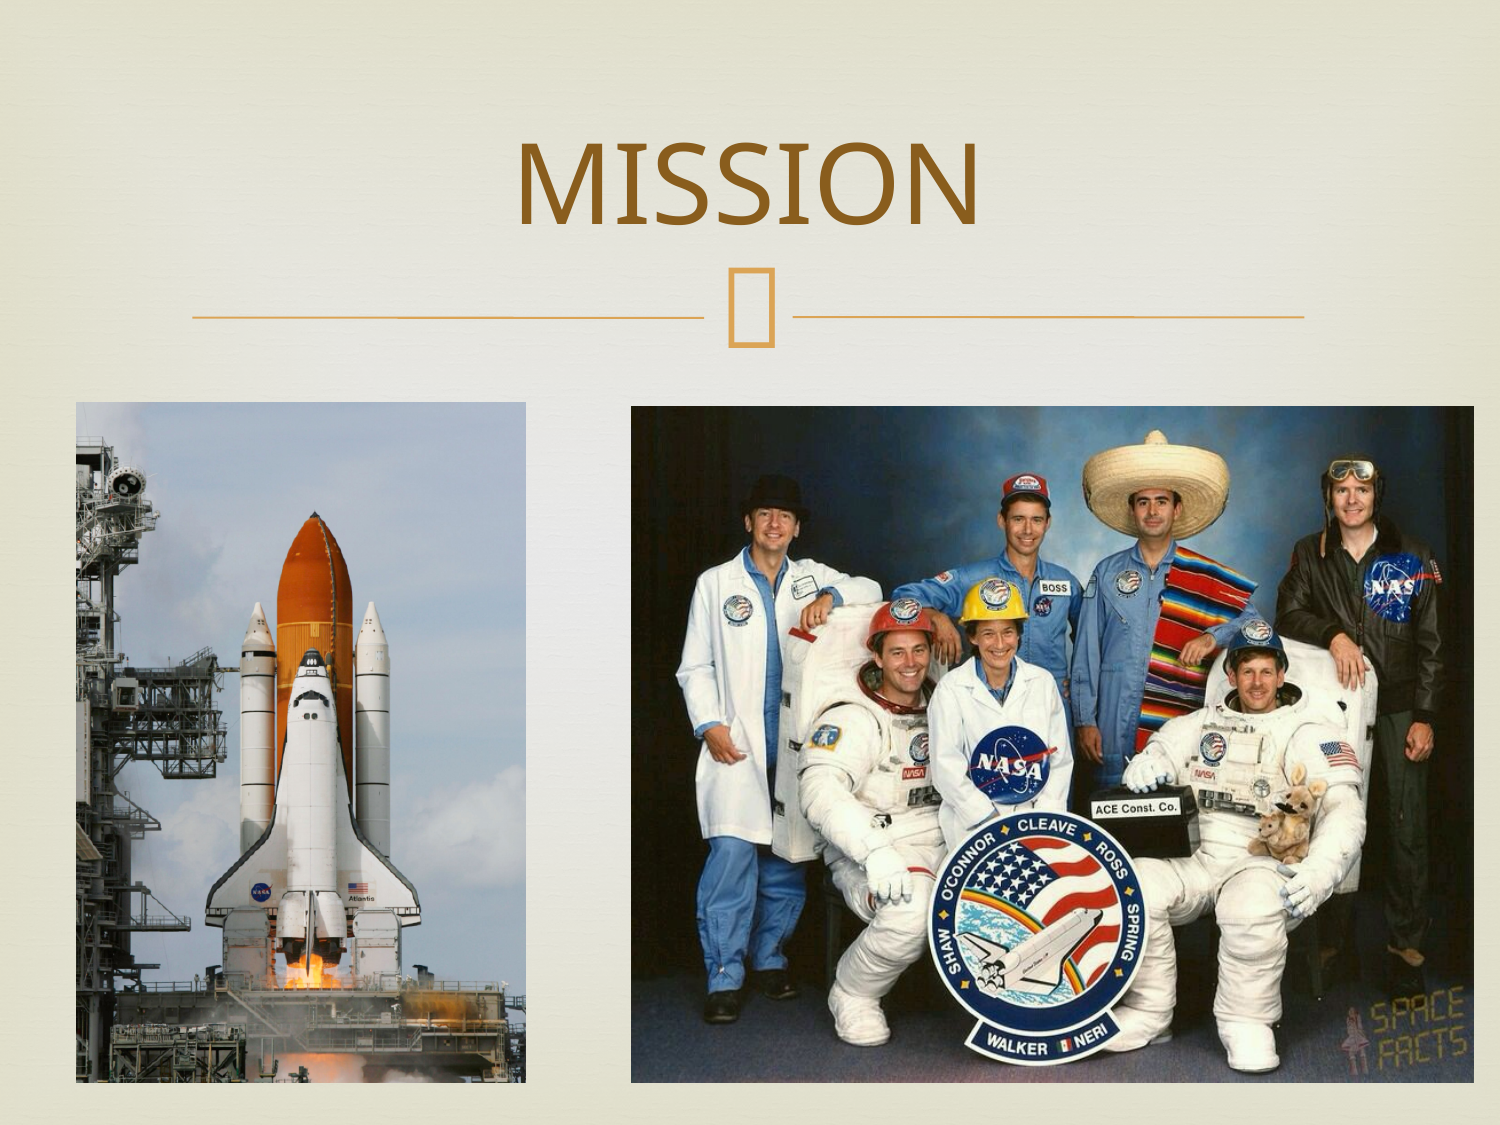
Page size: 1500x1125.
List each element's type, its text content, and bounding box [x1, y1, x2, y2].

title MISSION [112, 93, 1386, 267]
picture [631, 405, 1474, 1083]
picture [76, 402, 527, 1083]
